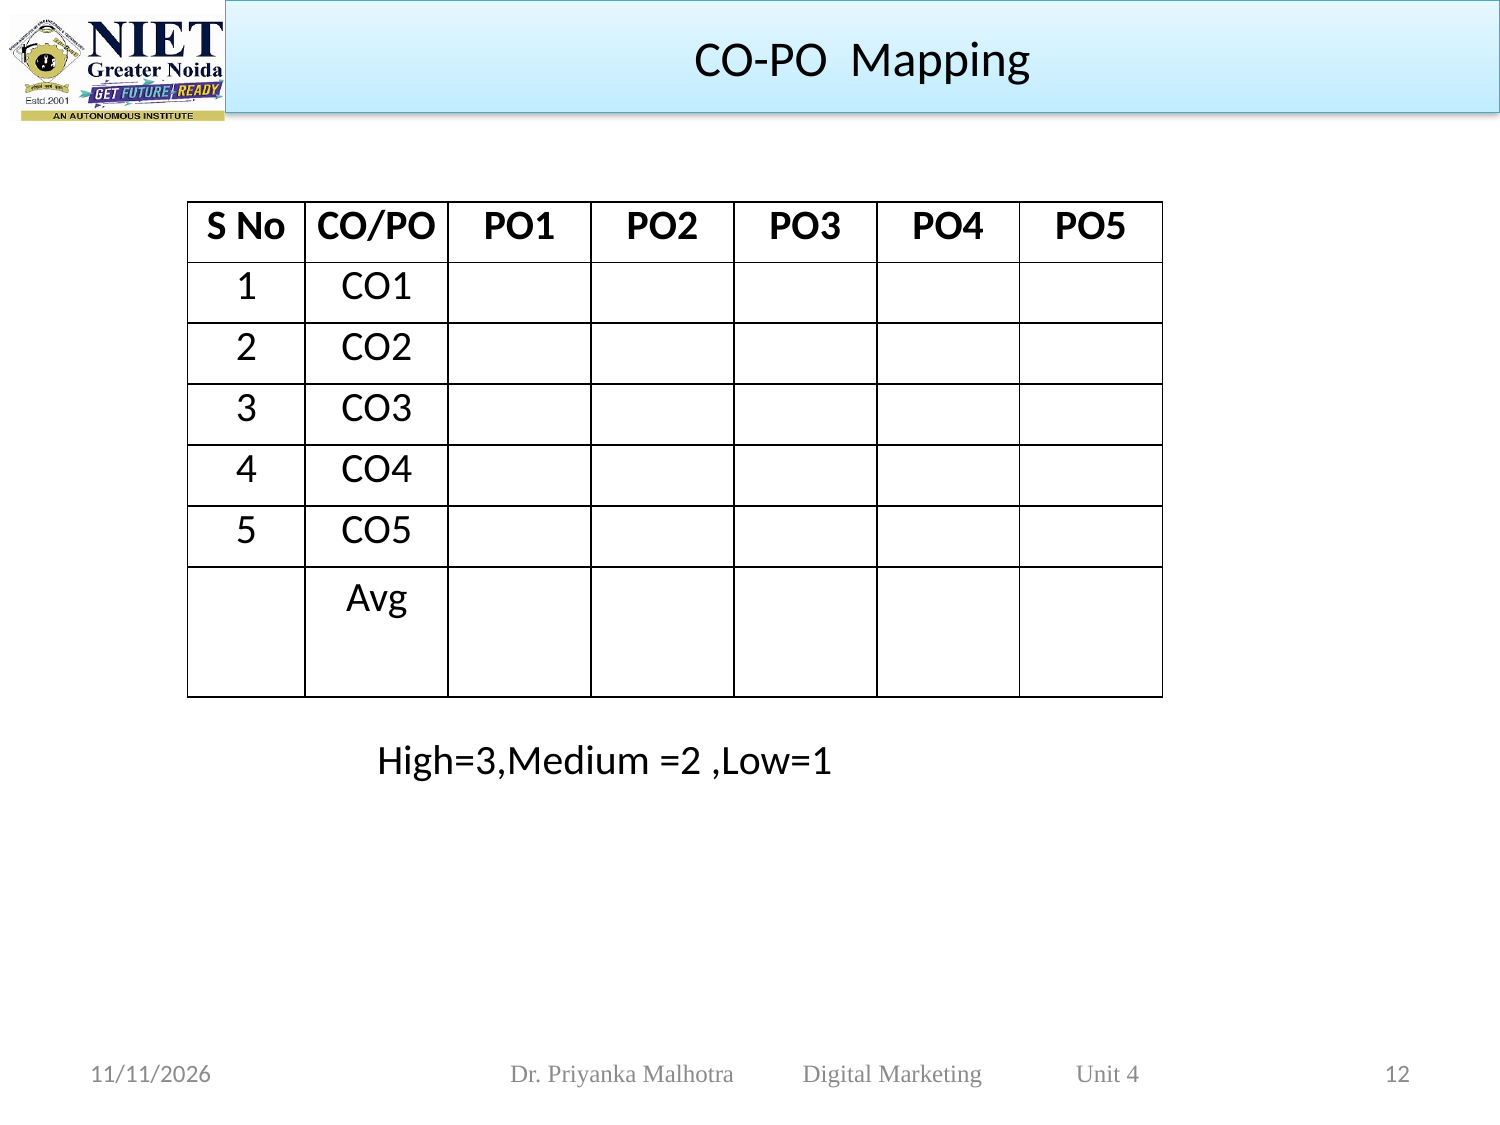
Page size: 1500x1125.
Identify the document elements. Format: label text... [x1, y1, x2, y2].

table_cell [1020, 324, 1162, 383]
table_header S No [188, 203, 304, 262]
table_cell [735, 507, 876, 566]
text_box CO-PO Mapping [226, 0, 1500, 113]
picture [9, 0, 226, 151]
table_header PO3 [735, 203, 876, 262]
table_cell [592, 324, 733, 383]
table_cell [449, 324, 590, 383]
table_cell CO1 [306, 263, 447, 322]
table_cell [592, 385, 733, 444]
table_cell [449, 385, 590, 444]
table_cell 5 [188, 507, 304, 566]
table_cell [878, 507, 1019, 566]
table_cell [735, 263, 876, 322]
table_cell [878, 568, 1019, 696]
slide_number 12 [1074, 1042, 1425, 1103]
table_cell [449, 446, 590, 505]
text_box High=3,Medium =2 ,Low=1 [362, 725, 1117, 835]
table_cell CO3 [306, 385, 447, 444]
table_header PO5 [1020, 203, 1162, 262]
table_cell [1020, 263, 1162, 322]
table_cell [878, 446, 1019, 505]
table_cell CO5 [306, 507, 447, 566]
table_cell [1020, 568, 1162, 696]
table_cell [878, 263, 1019, 322]
table_header CO/PO [306, 203, 447, 262]
table_cell CO2 [306, 324, 447, 383]
table_cell Avg [306, 568, 447, 696]
table_cell [878, 324, 1019, 383]
table_cell [735, 568, 876, 696]
table_header PO4 [878, 203, 1019, 262]
table_cell 4 [188, 446, 304, 505]
table_cell [449, 263, 590, 322]
slide_number 28-May-24 [75, 1042, 412, 1103]
table_cell [1020, 507, 1162, 566]
table_cell [592, 507, 733, 566]
table_cell [735, 324, 876, 383]
list [0, 136, 1350, 880]
table_cell [735, 385, 876, 444]
table_header PO1 [449, 203, 590, 262]
table_cell [1020, 446, 1162, 505]
table_cell [592, 446, 733, 505]
table_cell CO4 [306, 446, 447, 505]
table_header PO2 [592, 203, 733, 262]
table_cell [188, 568, 304, 696]
table_cell [449, 507, 590, 566]
table_cell 2 [188, 324, 304, 383]
table_cell 3 [188, 385, 304, 444]
table_cell [592, 263, 733, 322]
table_cell [1020, 385, 1162, 444]
table_cell [735, 446, 876, 505]
table_cell [878, 385, 1019, 444]
table_cell [449, 568, 590, 696]
footer Dr. Priyanka Malhotra Digital Marketing Unit 4 [412, 1042, 1074, 1103]
table_cell [592, 568, 733, 696]
table_cell 1 [188, 263, 304, 322]
